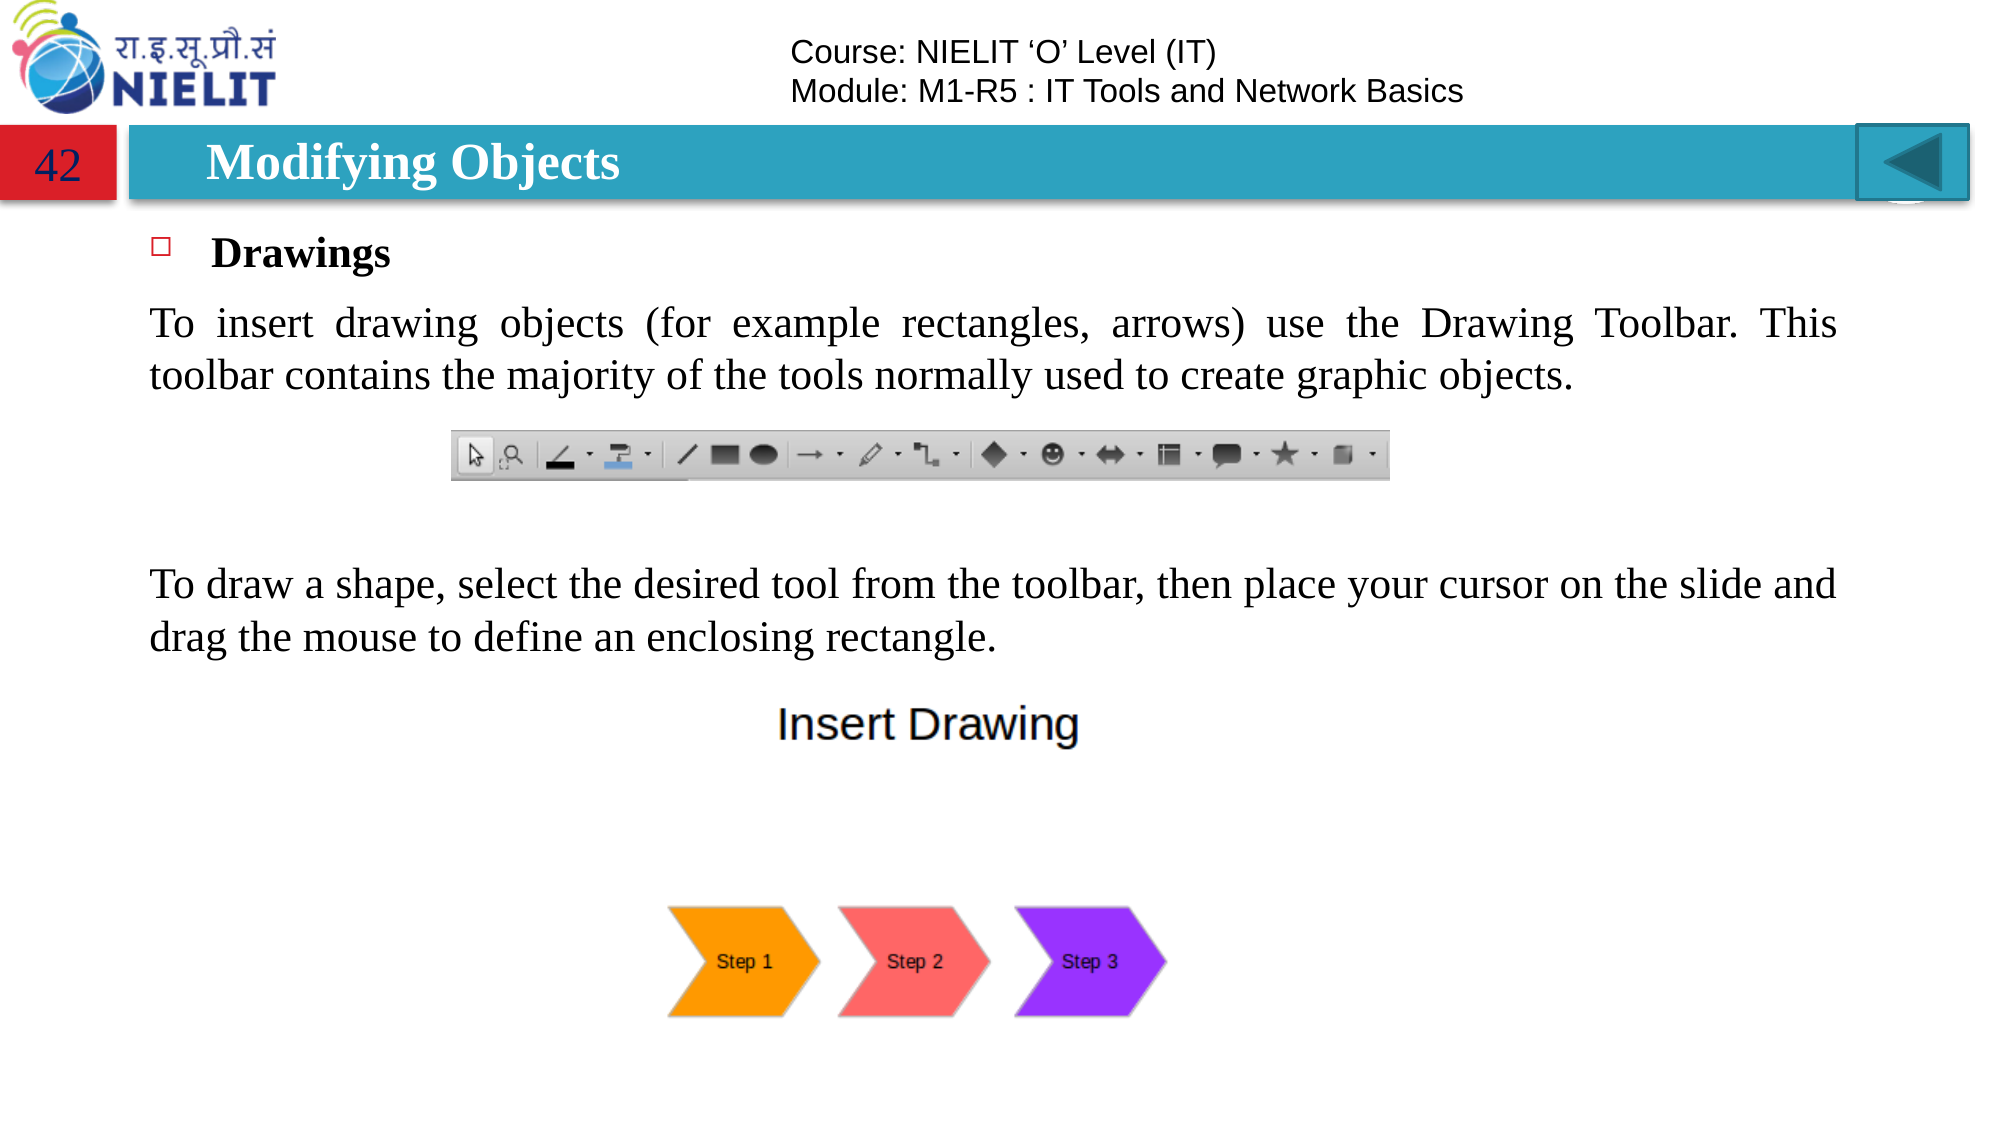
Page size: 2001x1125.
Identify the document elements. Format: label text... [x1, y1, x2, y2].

picture [307, 10, 1891, 121]
title Modifying Objects [188, 125, 1941, 200]
picture [611, 676, 1216, 1050]
picture [451, 430, 1390, 482]
picture [12, 0, 276, 114]
list Drawings To insert drawing objects (for example rectangles, arrows) use the Drawing Toolbar. This toolbar contains the majority of the tools normally used to create graphic objects. To draw a shape, select the desired tool from the toolbar, then place your cursor on the slide and drag the mouse to define an enclosing rectangle. [131, 214, 1857, 1067]
slide_number 42 [0, 125, 117, 200]
